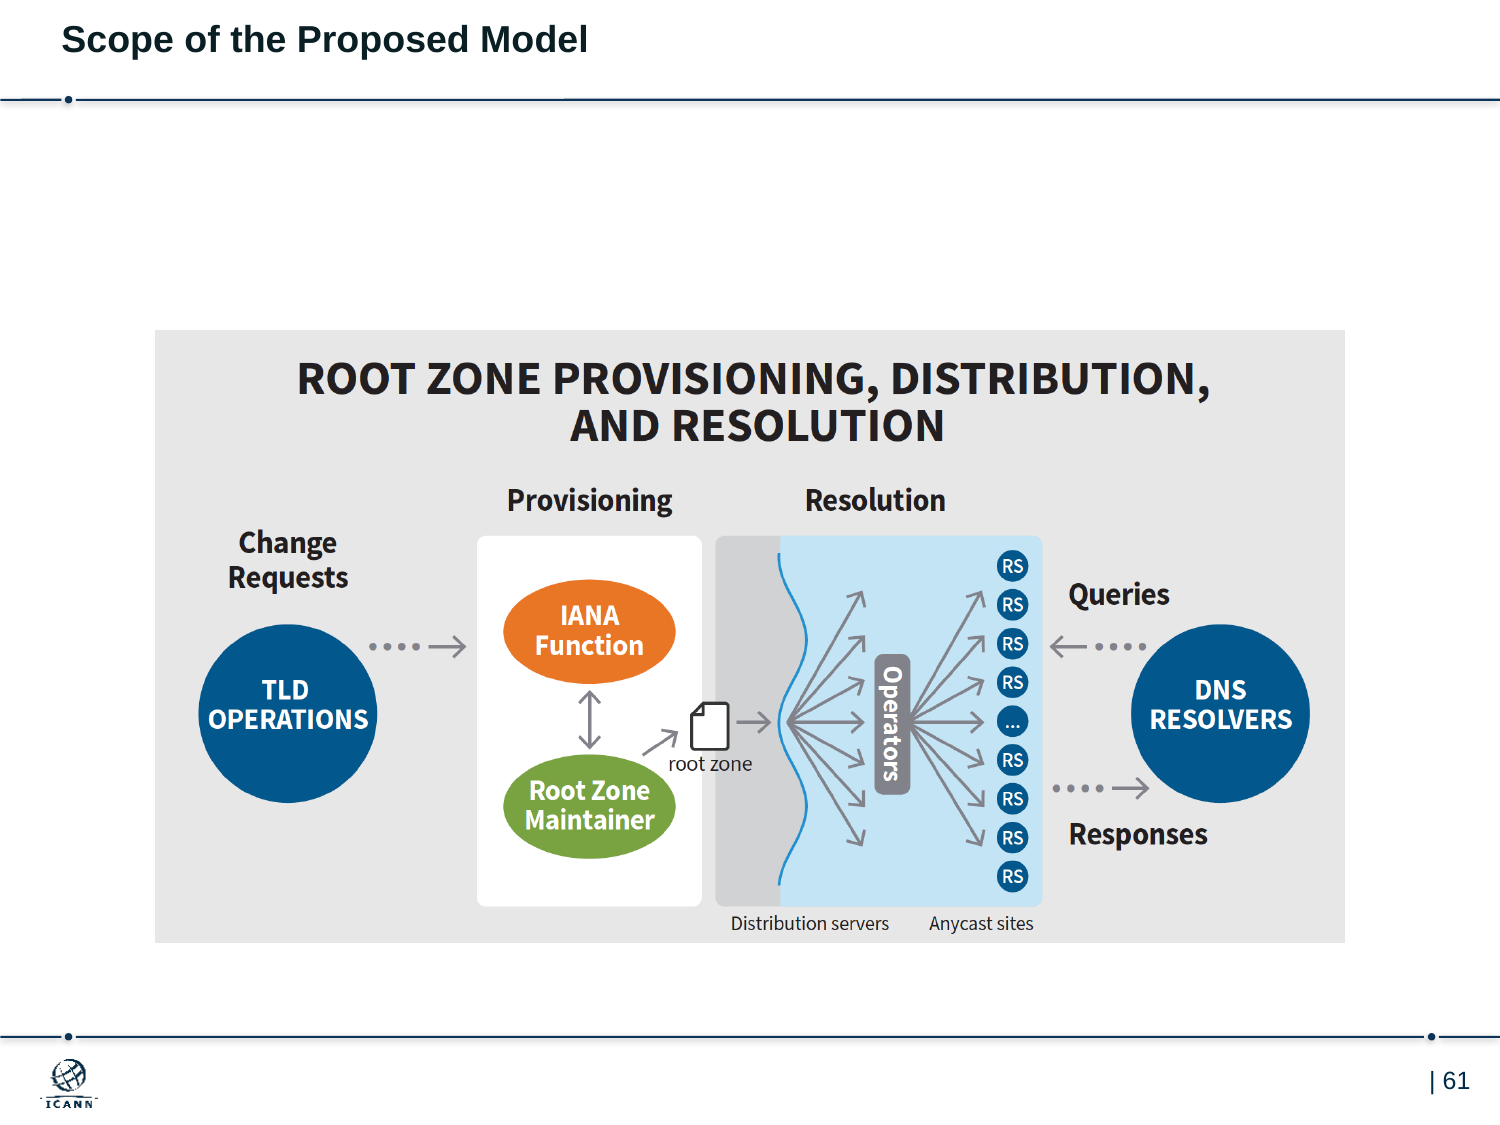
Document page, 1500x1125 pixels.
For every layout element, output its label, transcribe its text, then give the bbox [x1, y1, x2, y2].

text_box Scope of the Proposed Model [61, 7, 1376, 82]
picture [38, 1059, 100, 1108]
picture [155, 330, 1345, 944]
